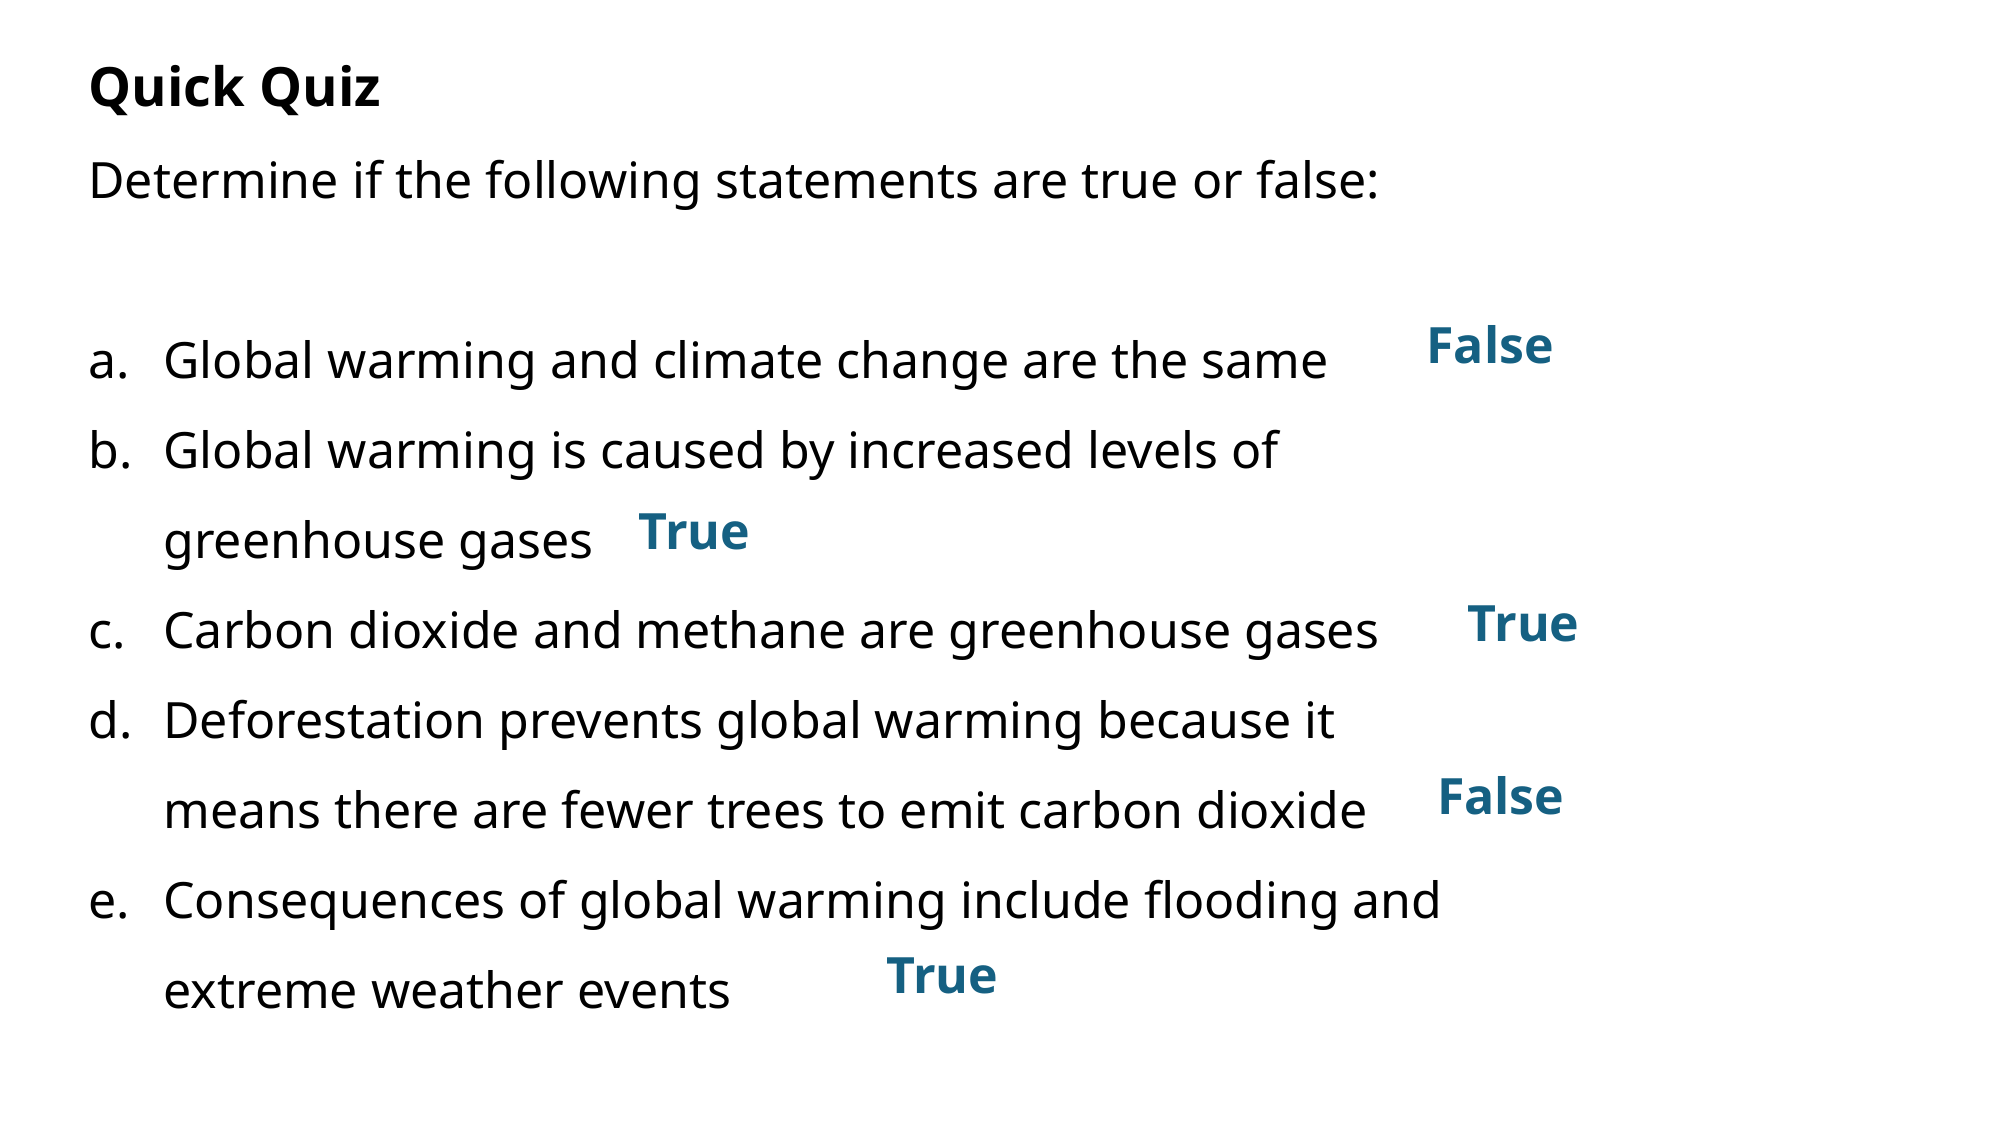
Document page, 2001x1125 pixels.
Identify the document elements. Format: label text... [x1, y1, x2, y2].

text_box False [1437, 764, 1583, 825]
text_box Determine if the following statements are true or false: Global warming and climate change are the same Global warming is caused by increased levels of greenhouse gases Carbon dioxide and methane are greenhouse gases Deforestation prevents global warming because it means there are fewer trees to emit carbon dioxide Consequences of global warming include flooding and extreme weather events [88, 119, 1481, 1125]
text_box True [1467, 591, 1614, 652]
text_box True [886, 943, 1033, 1005]
text_box [397, 859, 428, 921]
text_box False [1426, 313, 1573, 374]
title Quick Quiz [88, 0, 1831, 119]
text_box True [638, 499, 785, 560]
